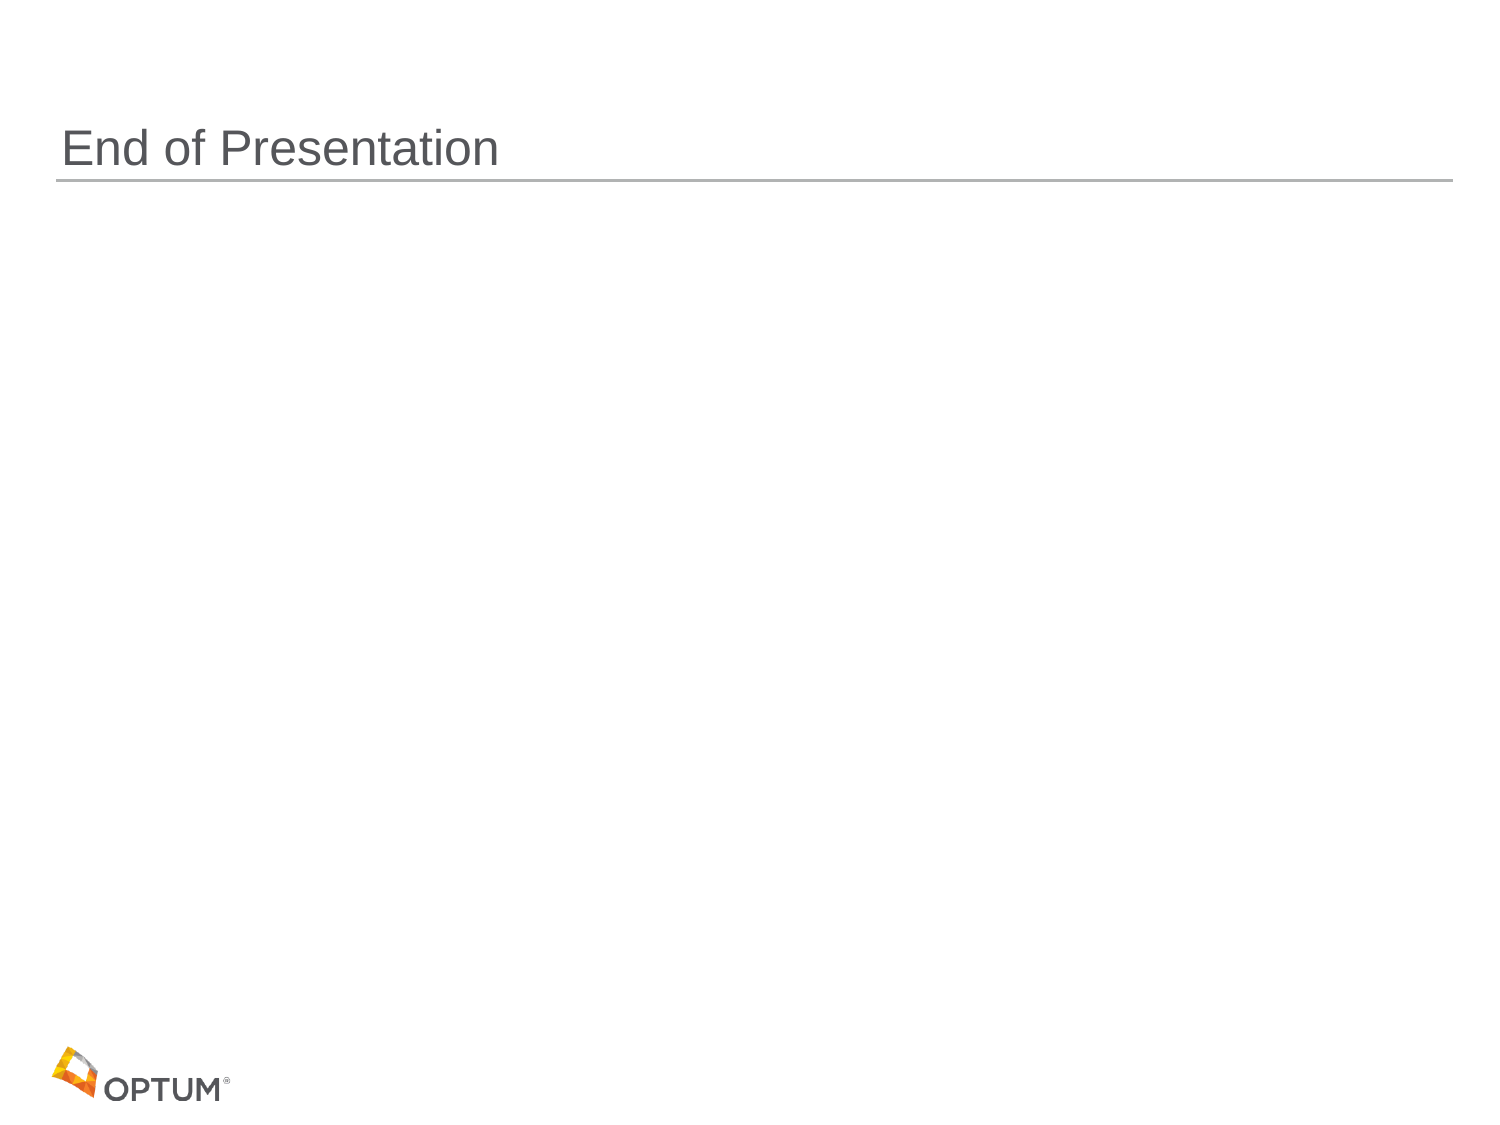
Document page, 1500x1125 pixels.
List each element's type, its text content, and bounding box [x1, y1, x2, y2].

picture [50, 1044, 231, 1101]
title End of Presentation [60, 0, 1454, 177]
